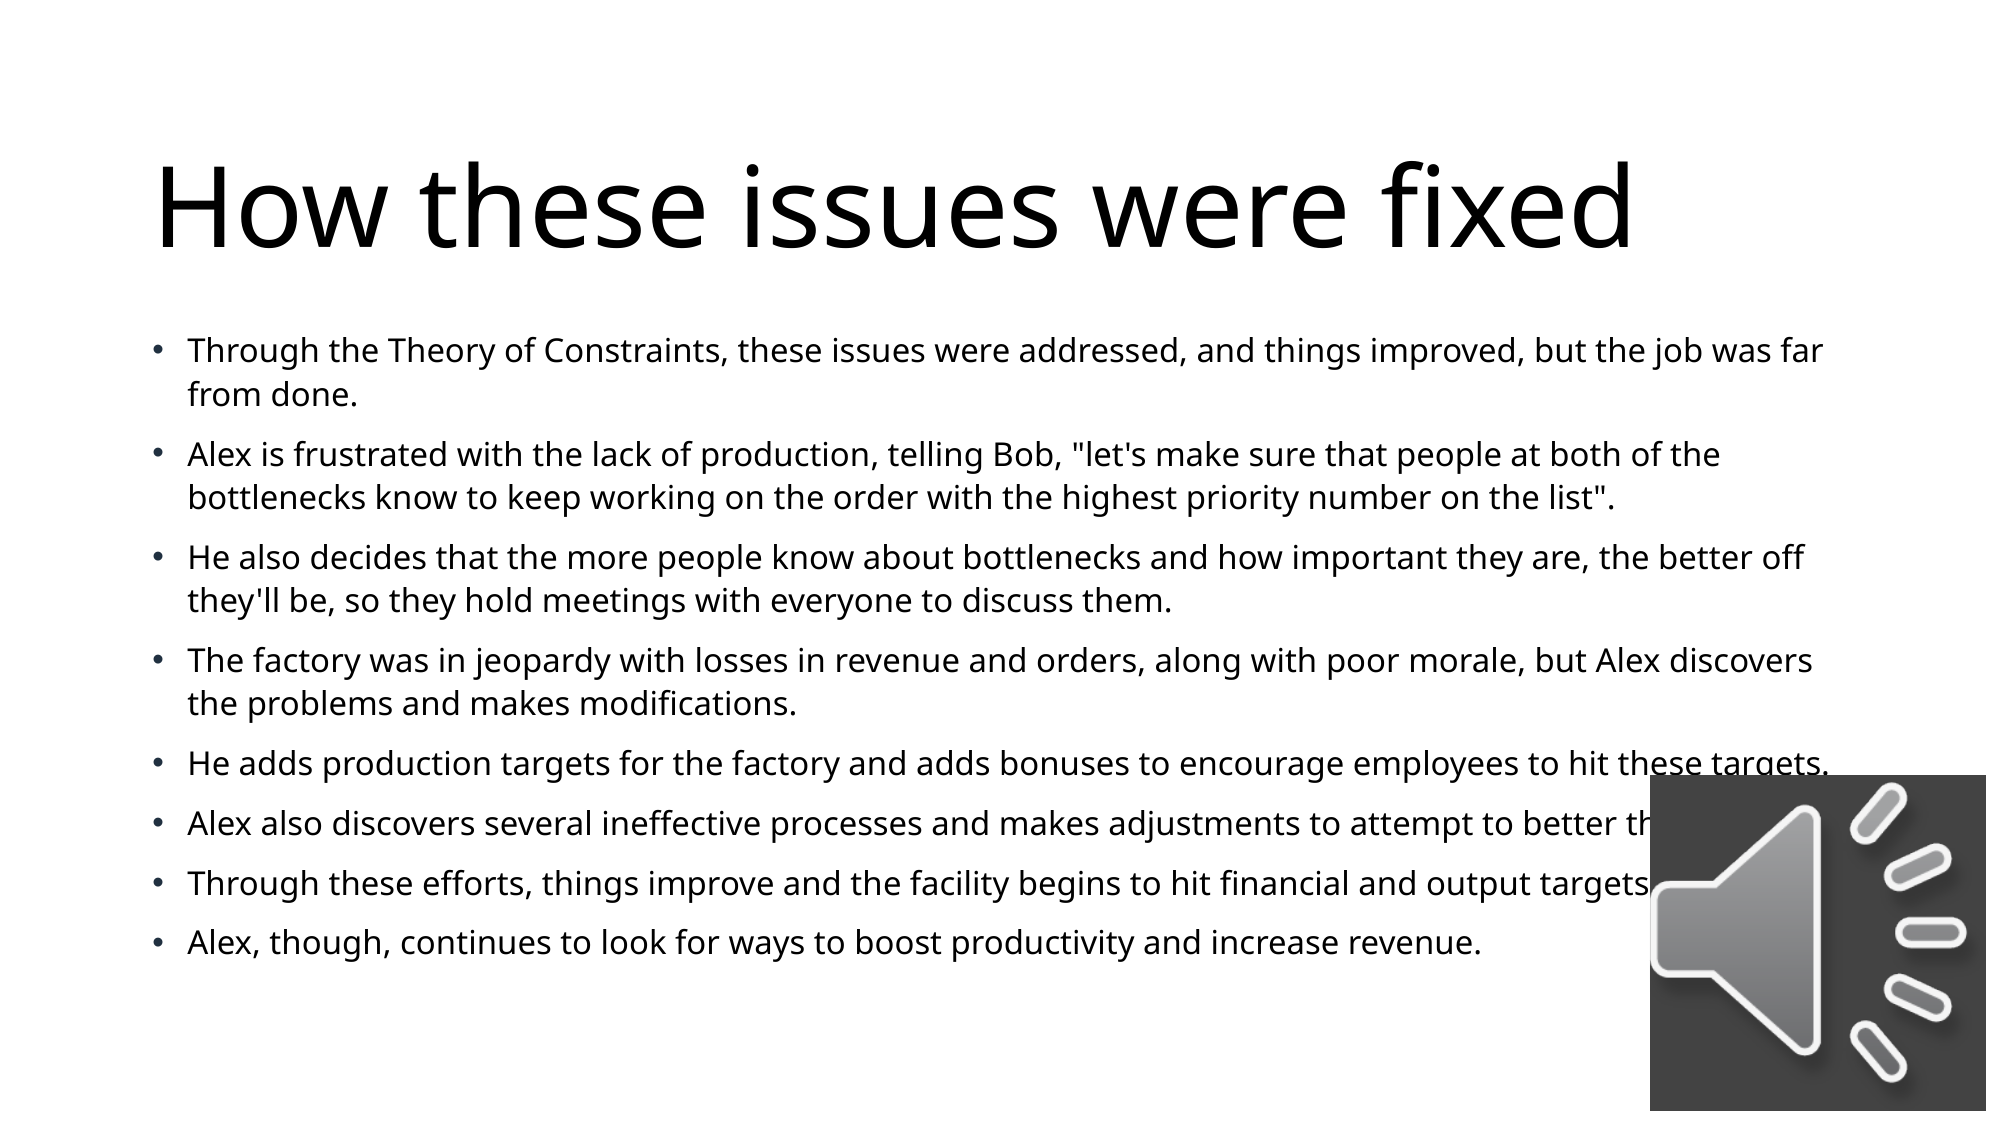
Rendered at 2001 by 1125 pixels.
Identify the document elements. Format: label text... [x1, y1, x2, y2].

title How these issues were fixed [137, 59, 1863, 278]
list Through the Theory of Constraints, these issues were addressed, and things improved, but the job was far from done. Alex is frustrated with the lack of production, telling Bob, "let's make sure that people at both of the bottlenecks know to keep working on the order with the highest priority number on the list". He also decides that the more people know about bottlenecks and how important they are, the better off they'll be, so they hold meetings with everyone to discuss them. The factory was in jeopardy with losses in revenue and orders, along with poor morale, but Alex discovers the problems and makes modifications. He adds production targets for the factory and adds bonuses to encourage employees to hit these targets. Alex also discovers several ineffective processes and makes adjustments to attempt to better them. Through these efforts, things improve and the facility begins to hit financial and output targets. Alex, though, continues to look for ways to boost productivity and increase revenue. [137, 318, 1863, 1014]
picture [1648, 773, 1987, 1112]
